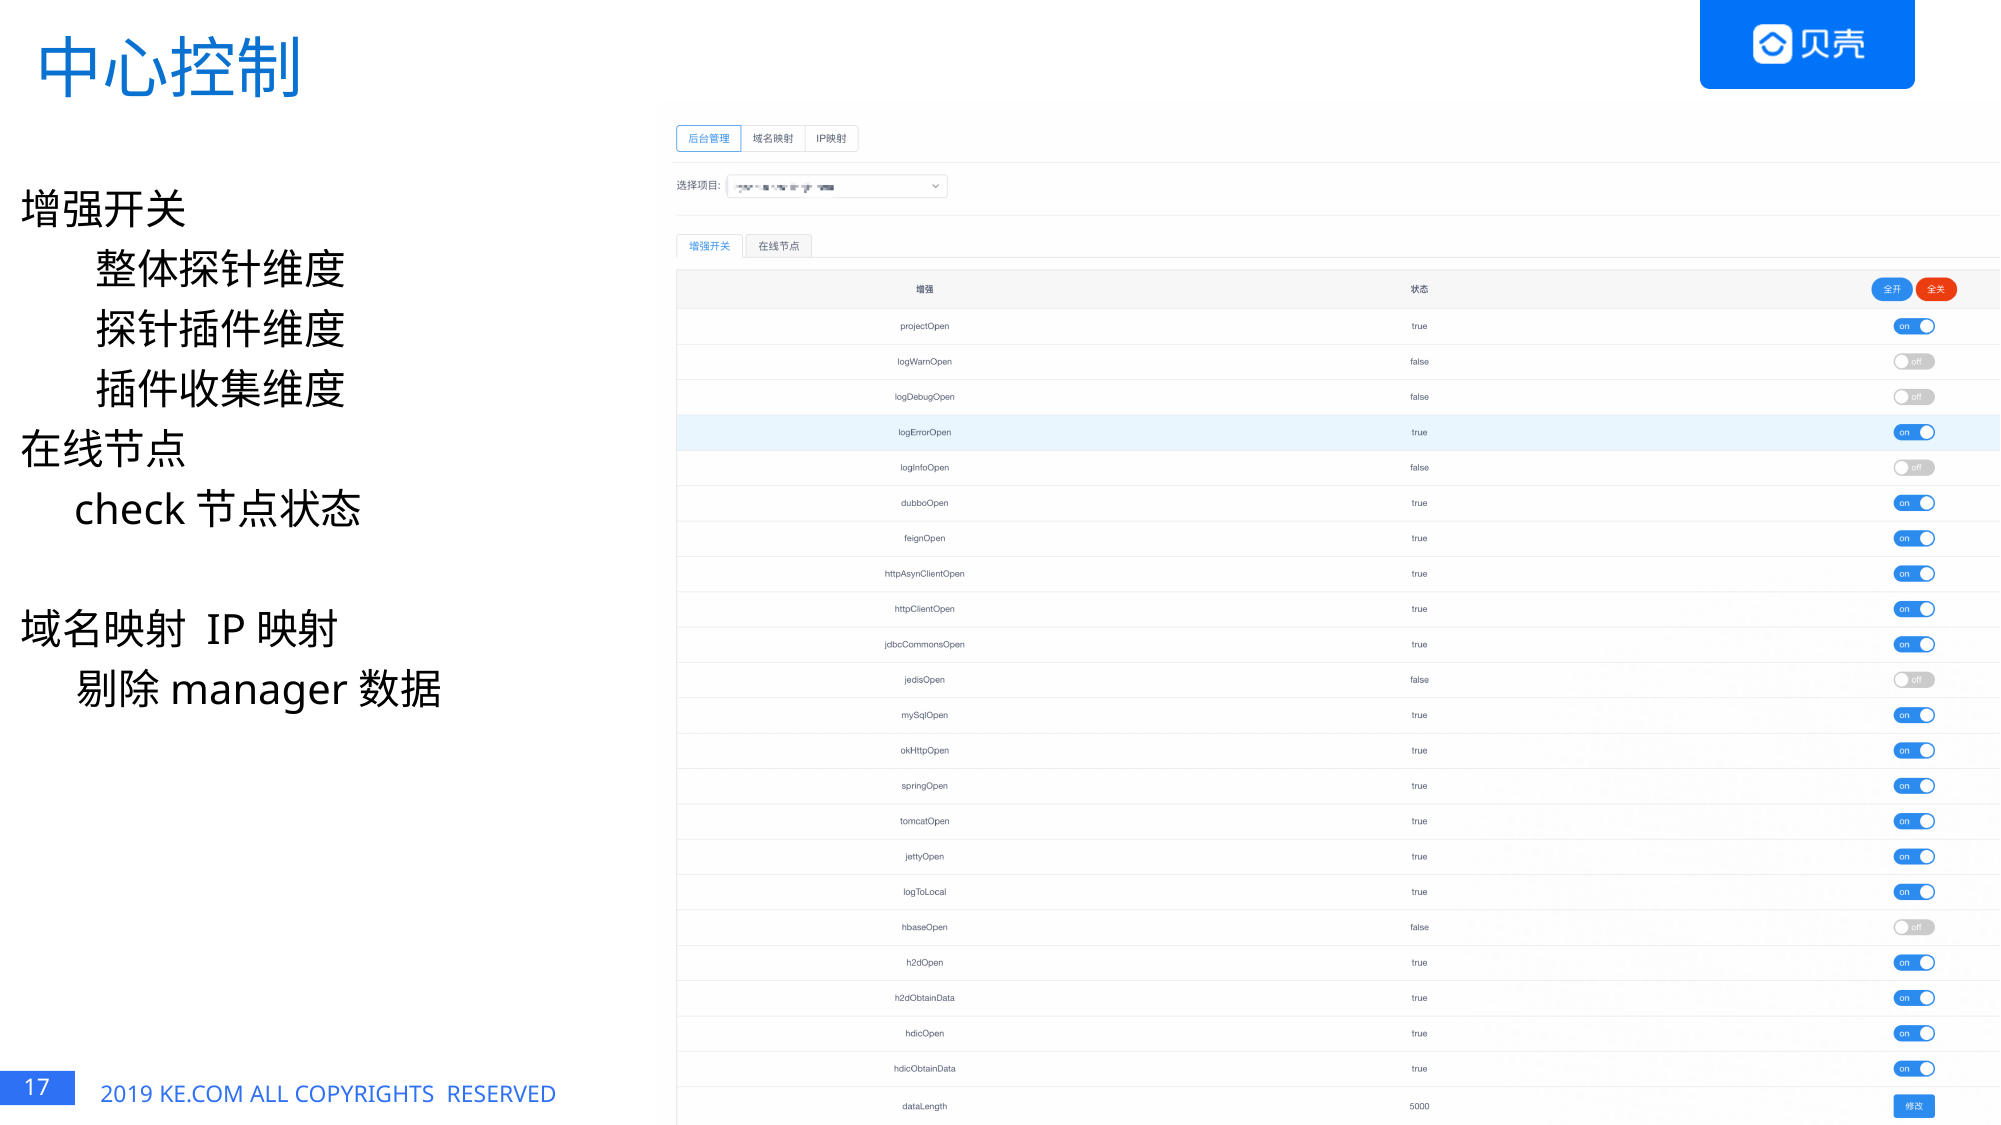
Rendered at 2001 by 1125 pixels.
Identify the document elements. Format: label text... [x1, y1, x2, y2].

text_box 增强开关 整体探针维度 探针插件维度 插件收集维度 在线节点 check节点状态 域名映射 IP映射 剔除manager数据 [5, 165, 657, 721]
picture [1700, 0, 1915, 89]
picture [657, 101, 2000, 1125]
title 中心控制 [20, 12, 1746, 120]
